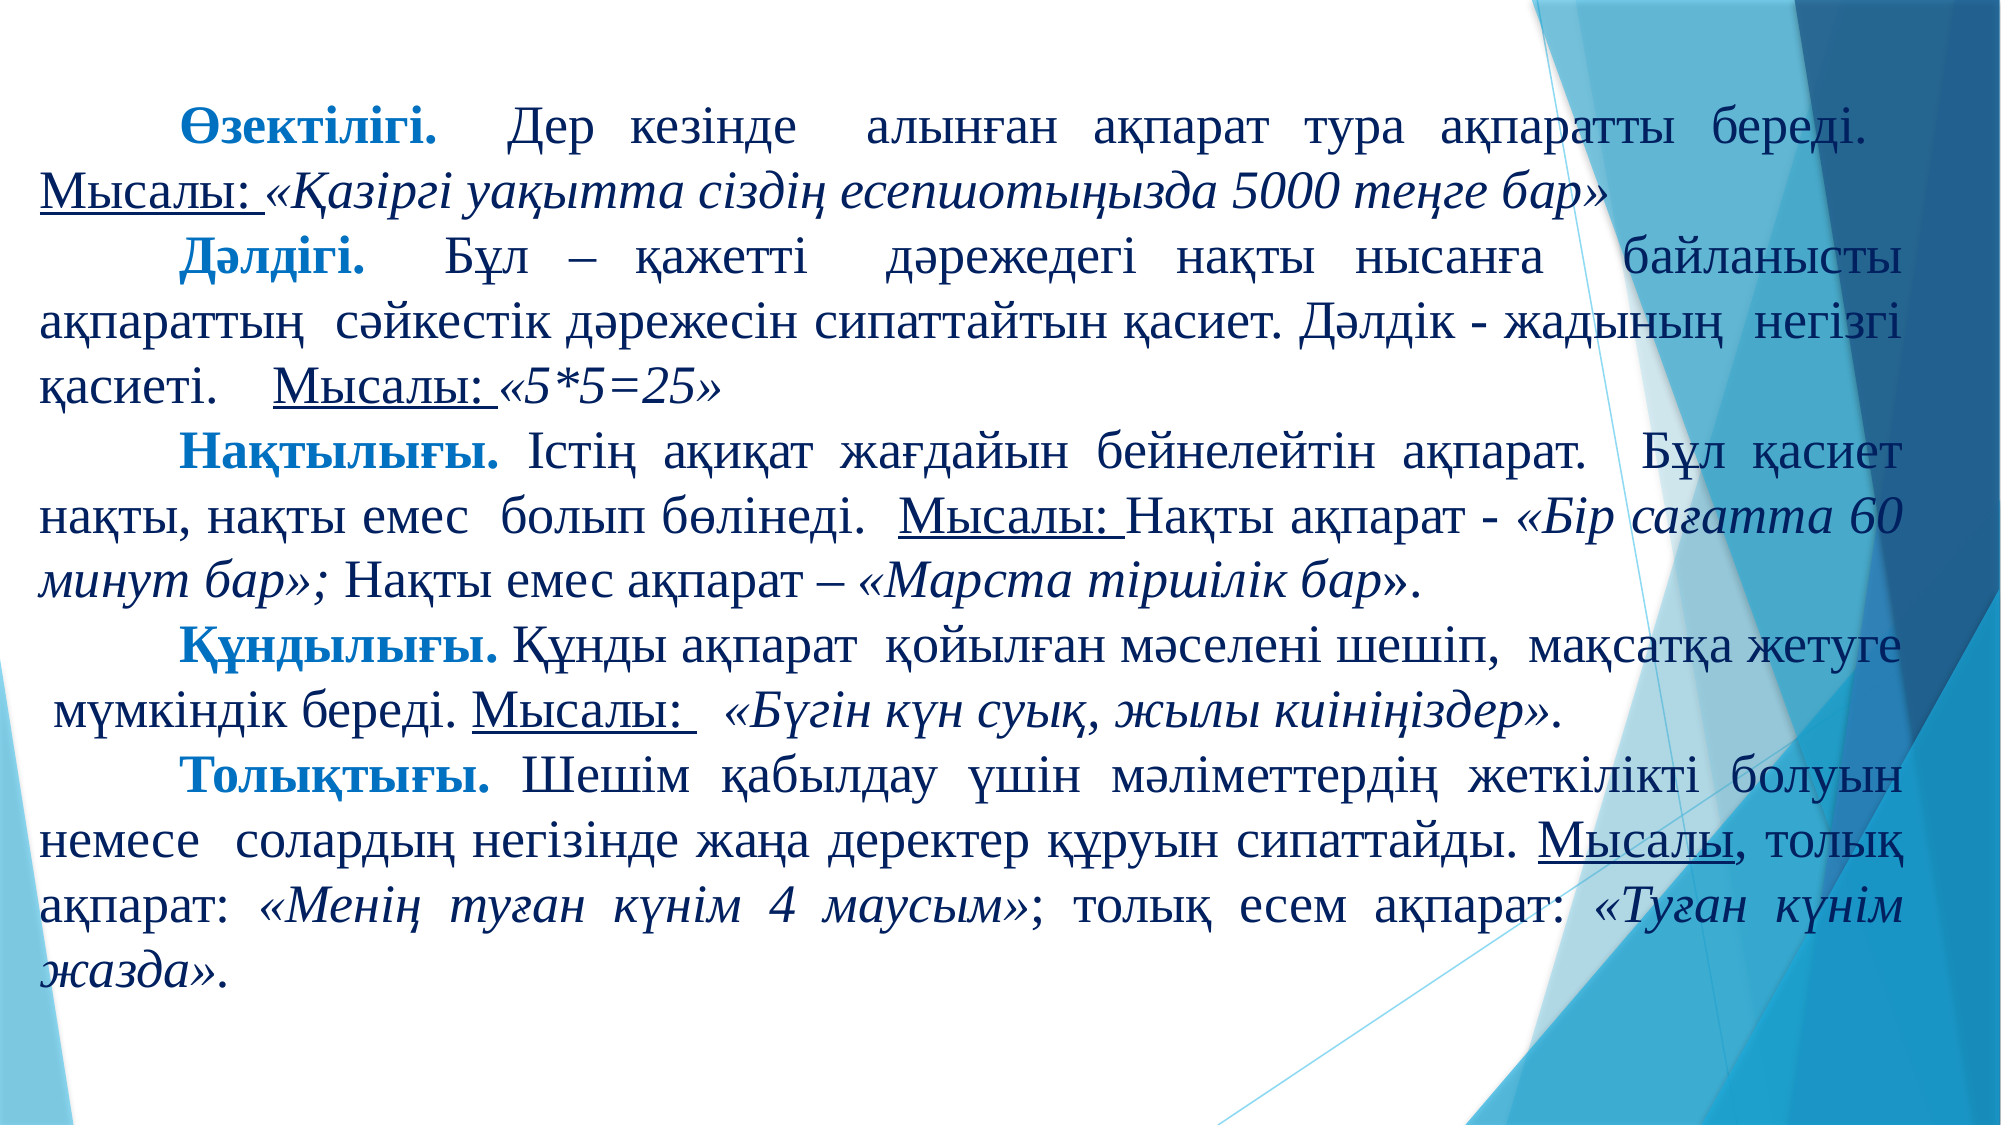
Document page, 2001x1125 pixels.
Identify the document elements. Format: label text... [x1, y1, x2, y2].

list Өзектілігі. Дер кезінде алынған ақпарат тура ақпаратты береді. Мысалы: «Қазіргі уақытта сіздің есепшотыңызда 5000 теңге бар» Дәлдігі. Бұл – қажетті дәрежедегі нақты нысанға байланысты ақпараттың сәйкестік дәрежесін сипаттайтын қасиет. Дәлдік - жадының негізгі қасиеті. Мысалы: «5*5=25» Нақтылығы. Істің ақиқат жағдайын бейнелейтін ақпарат. Бұл қасиет нақты, нақты емес болып бөлінеді. Мысалы: Нақты ақпарат - «Бір сағатта 60 минут бар»; Нақты емес ақпарат – «Марста тіршілік бар». Құндылығы. Құнды ақпарат қойылған мәселені шешіп, мақсатқа жетуге мүмкіндік береді. Мысалы: «Бүгін күн суық, жылы киініңіздер». Толықтығы. Шешім қабылдау үшін мәліметтердің жеткілікті болуын немесе солардың негізінде жаңа деректер құруын сипаттайды. Мысалы, толық ақпарат: «Менің туған күнім 4 маусым»; толық есем ақпарат: «Туған күнім жазда». [24, 82, 1920, 1076]
